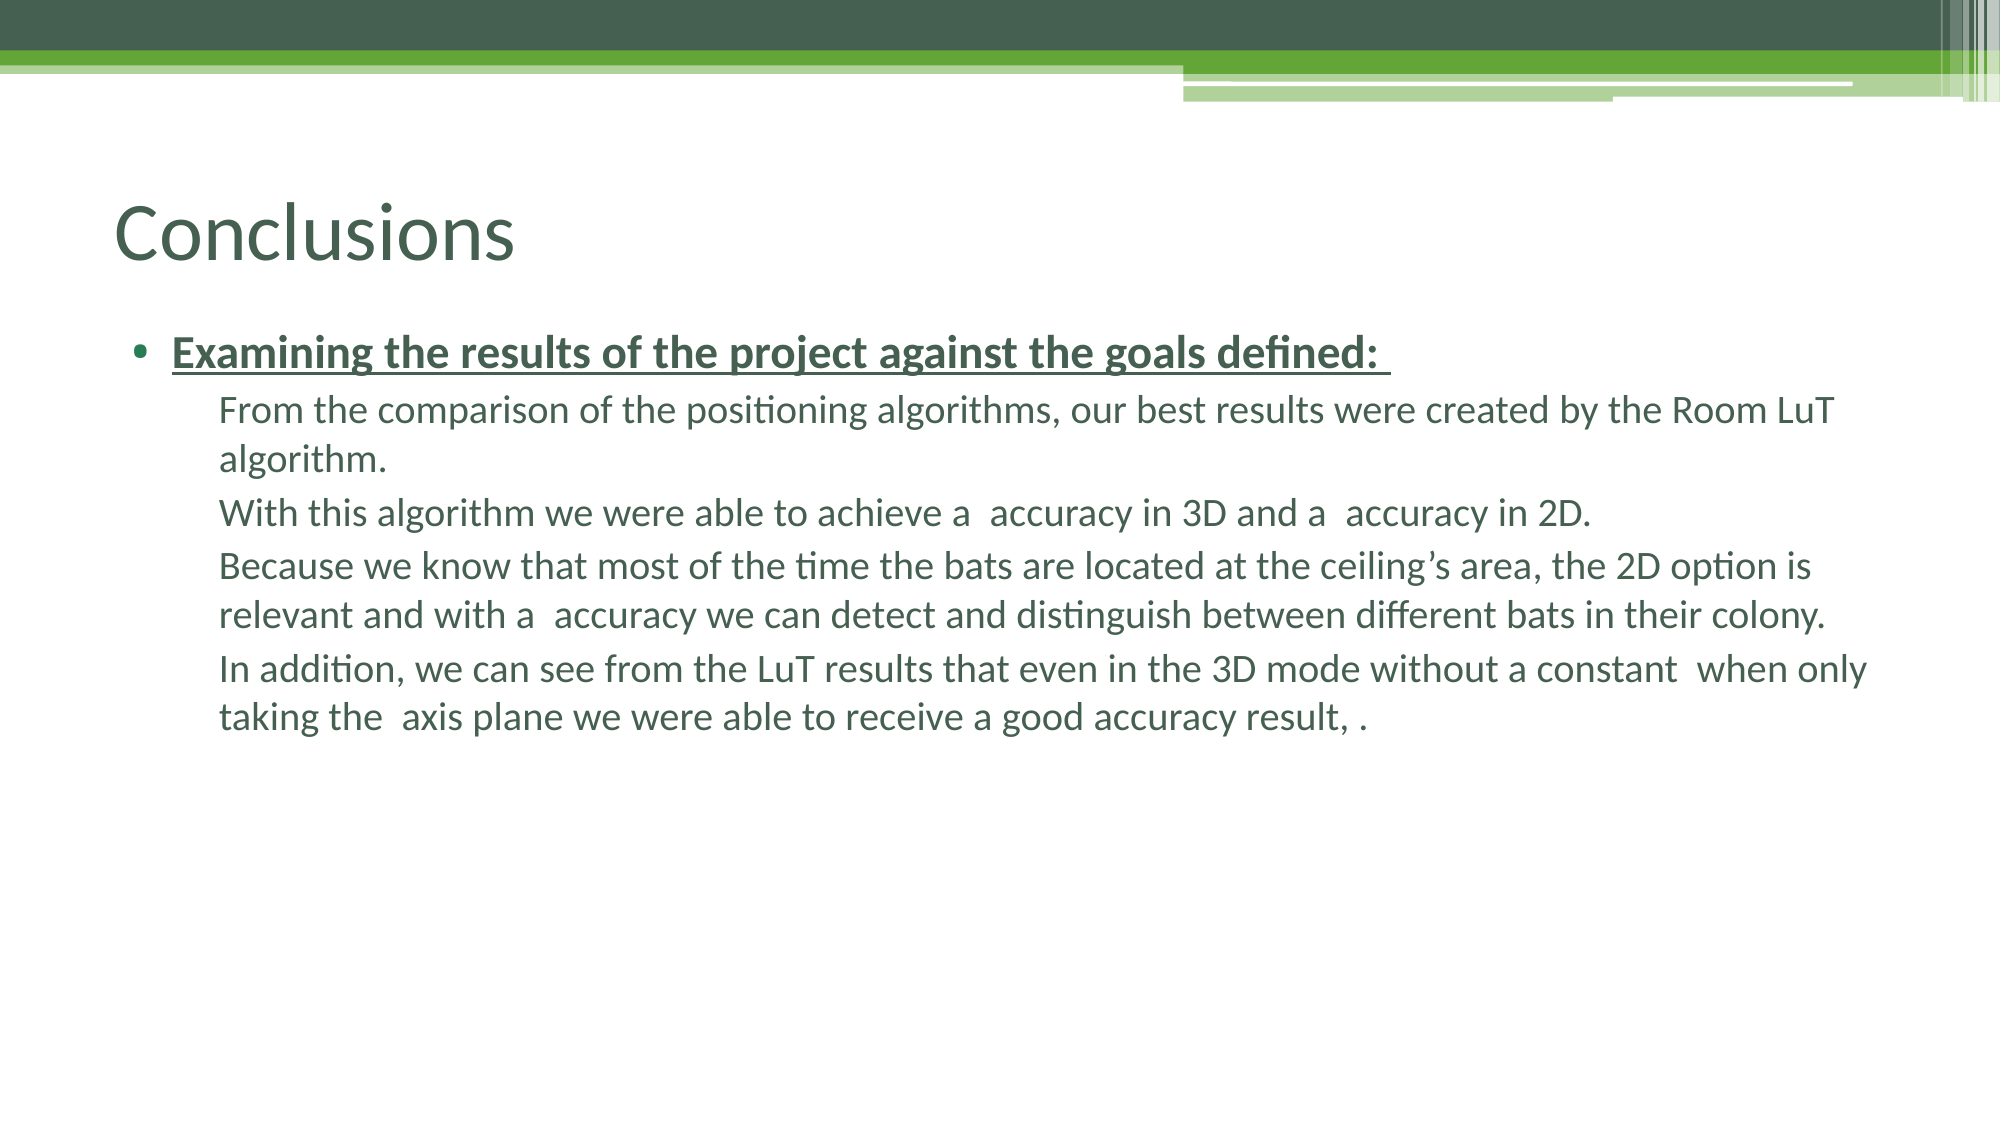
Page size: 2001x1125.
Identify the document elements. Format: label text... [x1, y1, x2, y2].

title Conclusions [99, 139, 1900, 315]
